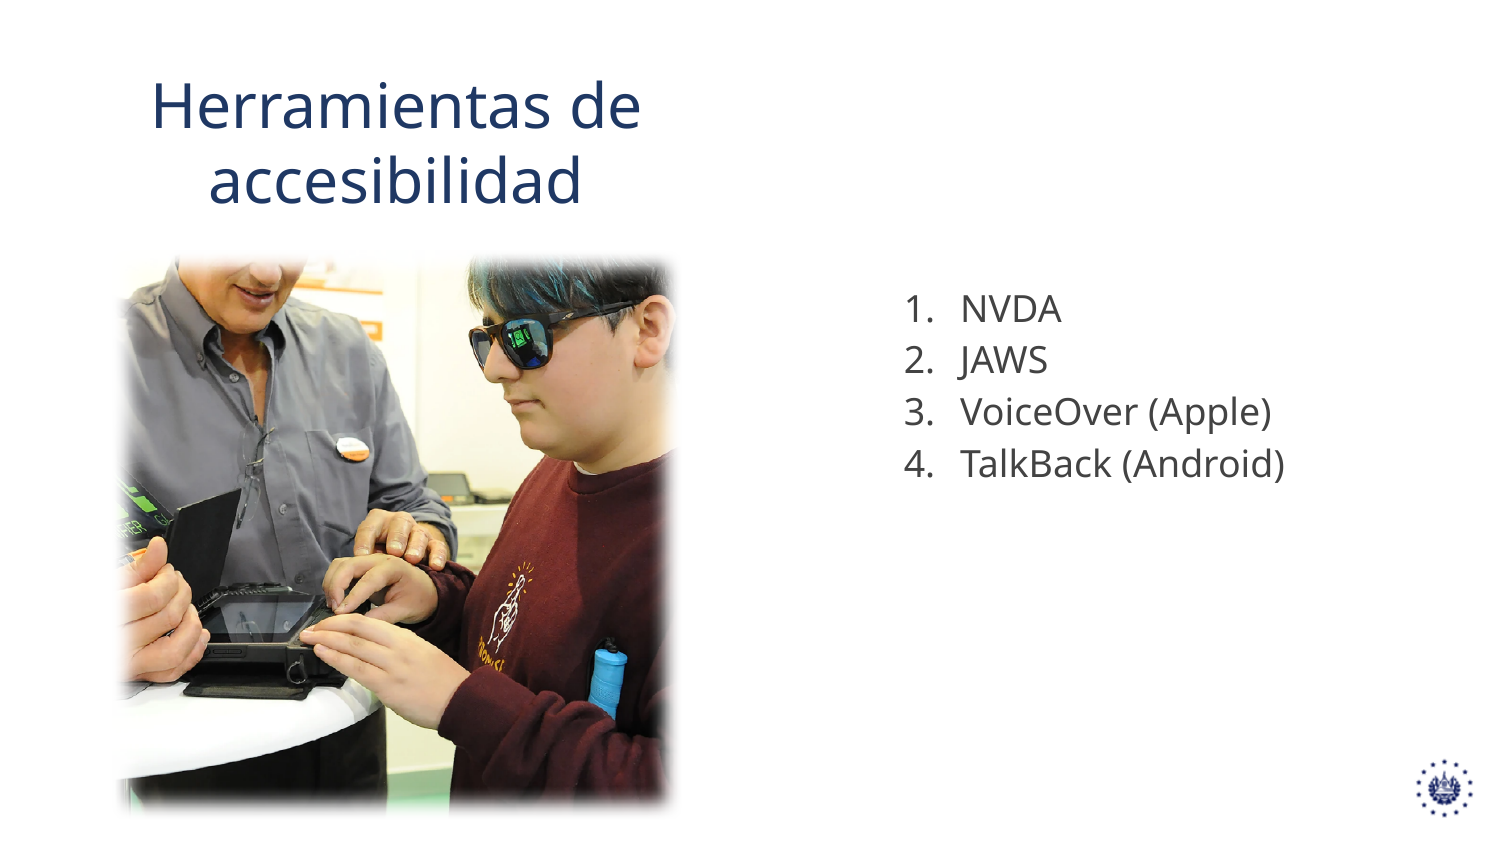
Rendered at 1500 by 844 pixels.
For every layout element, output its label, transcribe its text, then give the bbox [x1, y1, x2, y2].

title Herramientas de accesibilidad [65, 46, 729, 231]
picture [112, 250, 682, 820]
list NVDA JAWS VoiceOver (Apple) TalkBack (Android) [870, 122, 1500, 725]
picture [1401, 755, 1500, 844]
